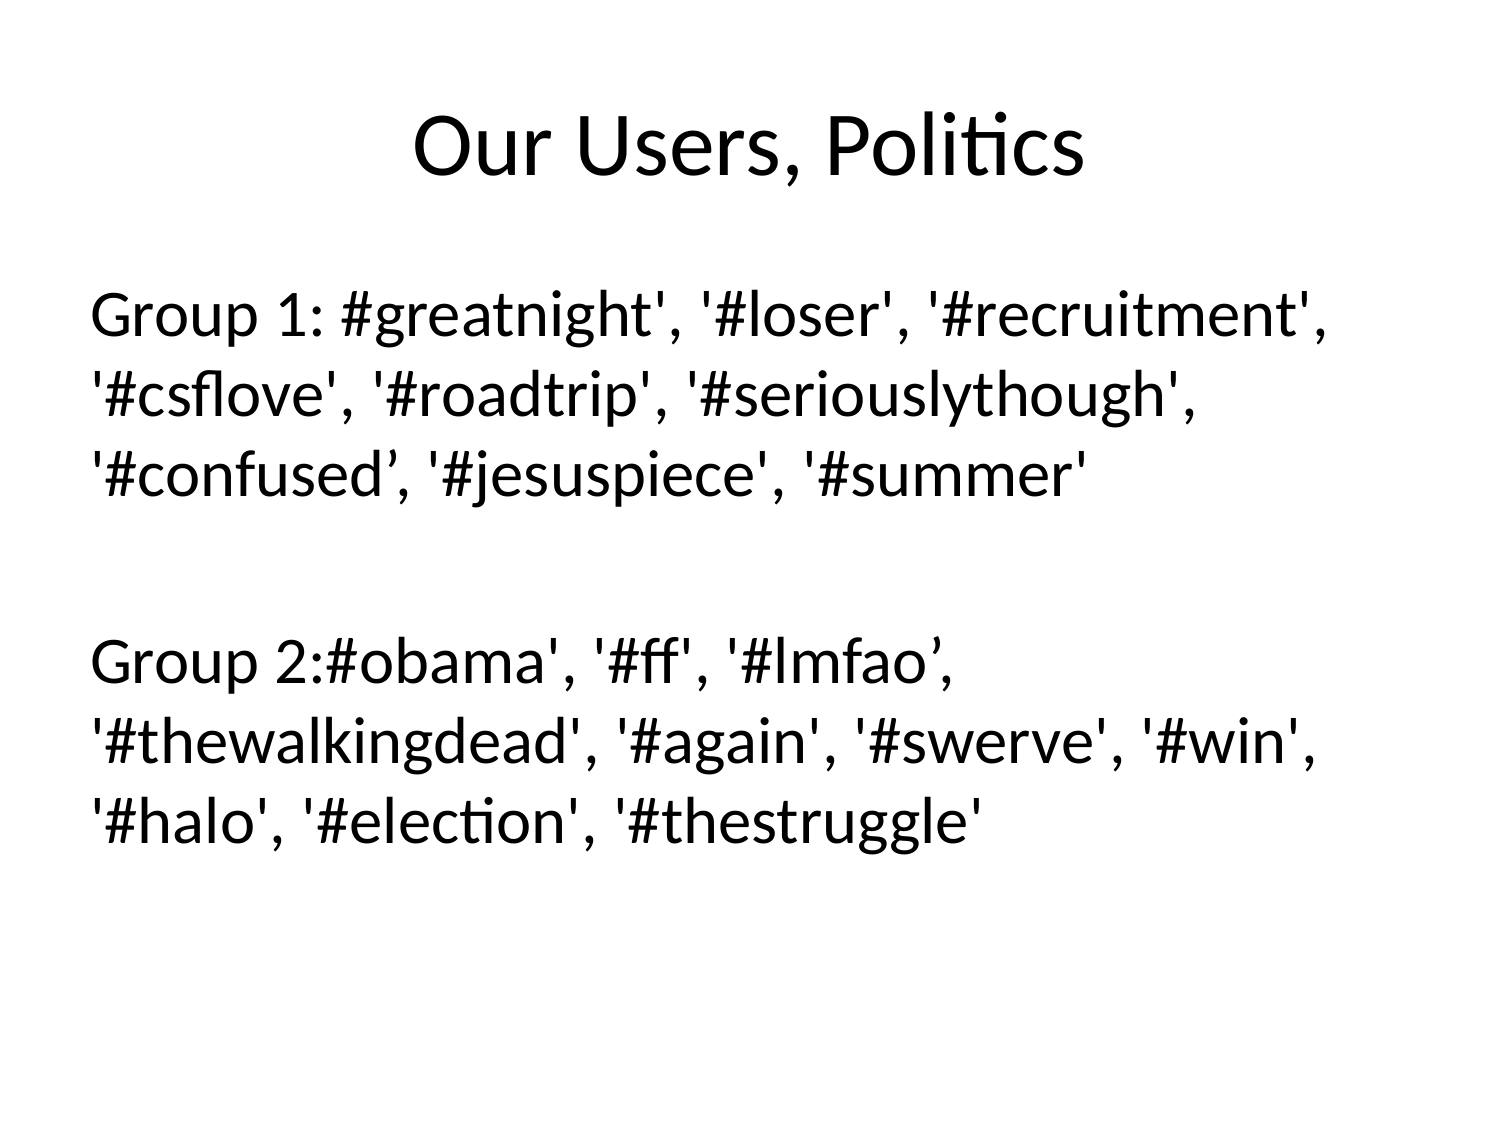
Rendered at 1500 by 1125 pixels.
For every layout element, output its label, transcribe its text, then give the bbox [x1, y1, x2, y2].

title Our Users, Politics [75, 45, 1425, 233]
list Group 1: #greatnight', '#loser', '#recruitment', '#csflove', '#roadtrip', '#seriouslythough', '#confused’, '#jesuspiece', '#summer' Group 2:#obama', '#ff', '#lmfao’, '#thewalkingdead', '#again', '#swerve', '#win', '#halo', '#election', '#thestruggle' [75, 262, 1425, 1005]
